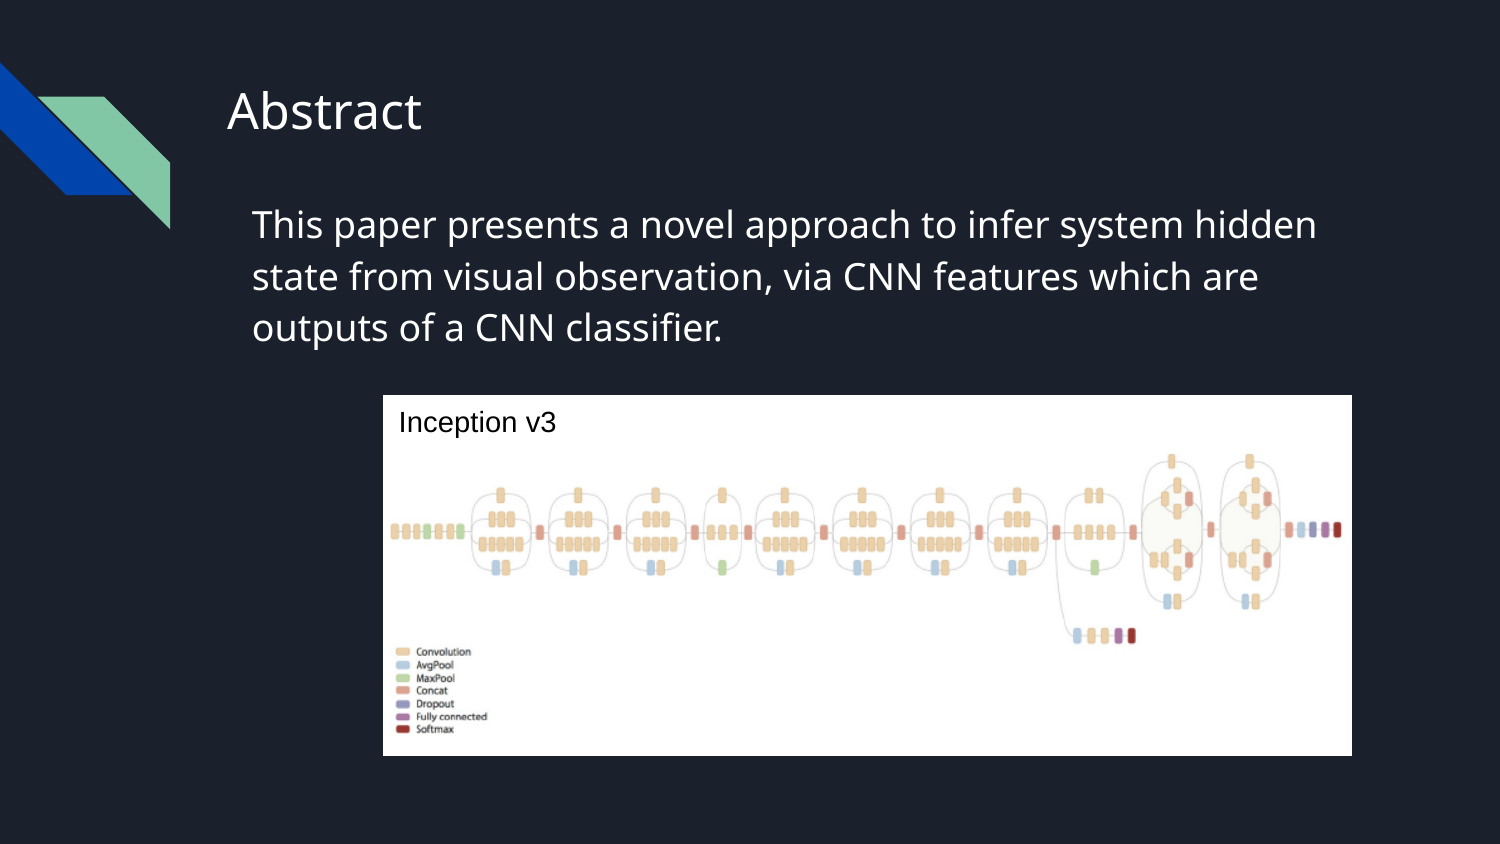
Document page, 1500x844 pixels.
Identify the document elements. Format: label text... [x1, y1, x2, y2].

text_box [383, 395, 1352, 757]
text_box This paper presents a novel approach to infer system hidden state from visual observation, via CNN features which are outputs of a CNN classifier. [212, 179, 1368, 743]
title Abstract [212, 64, 1368, 179]
